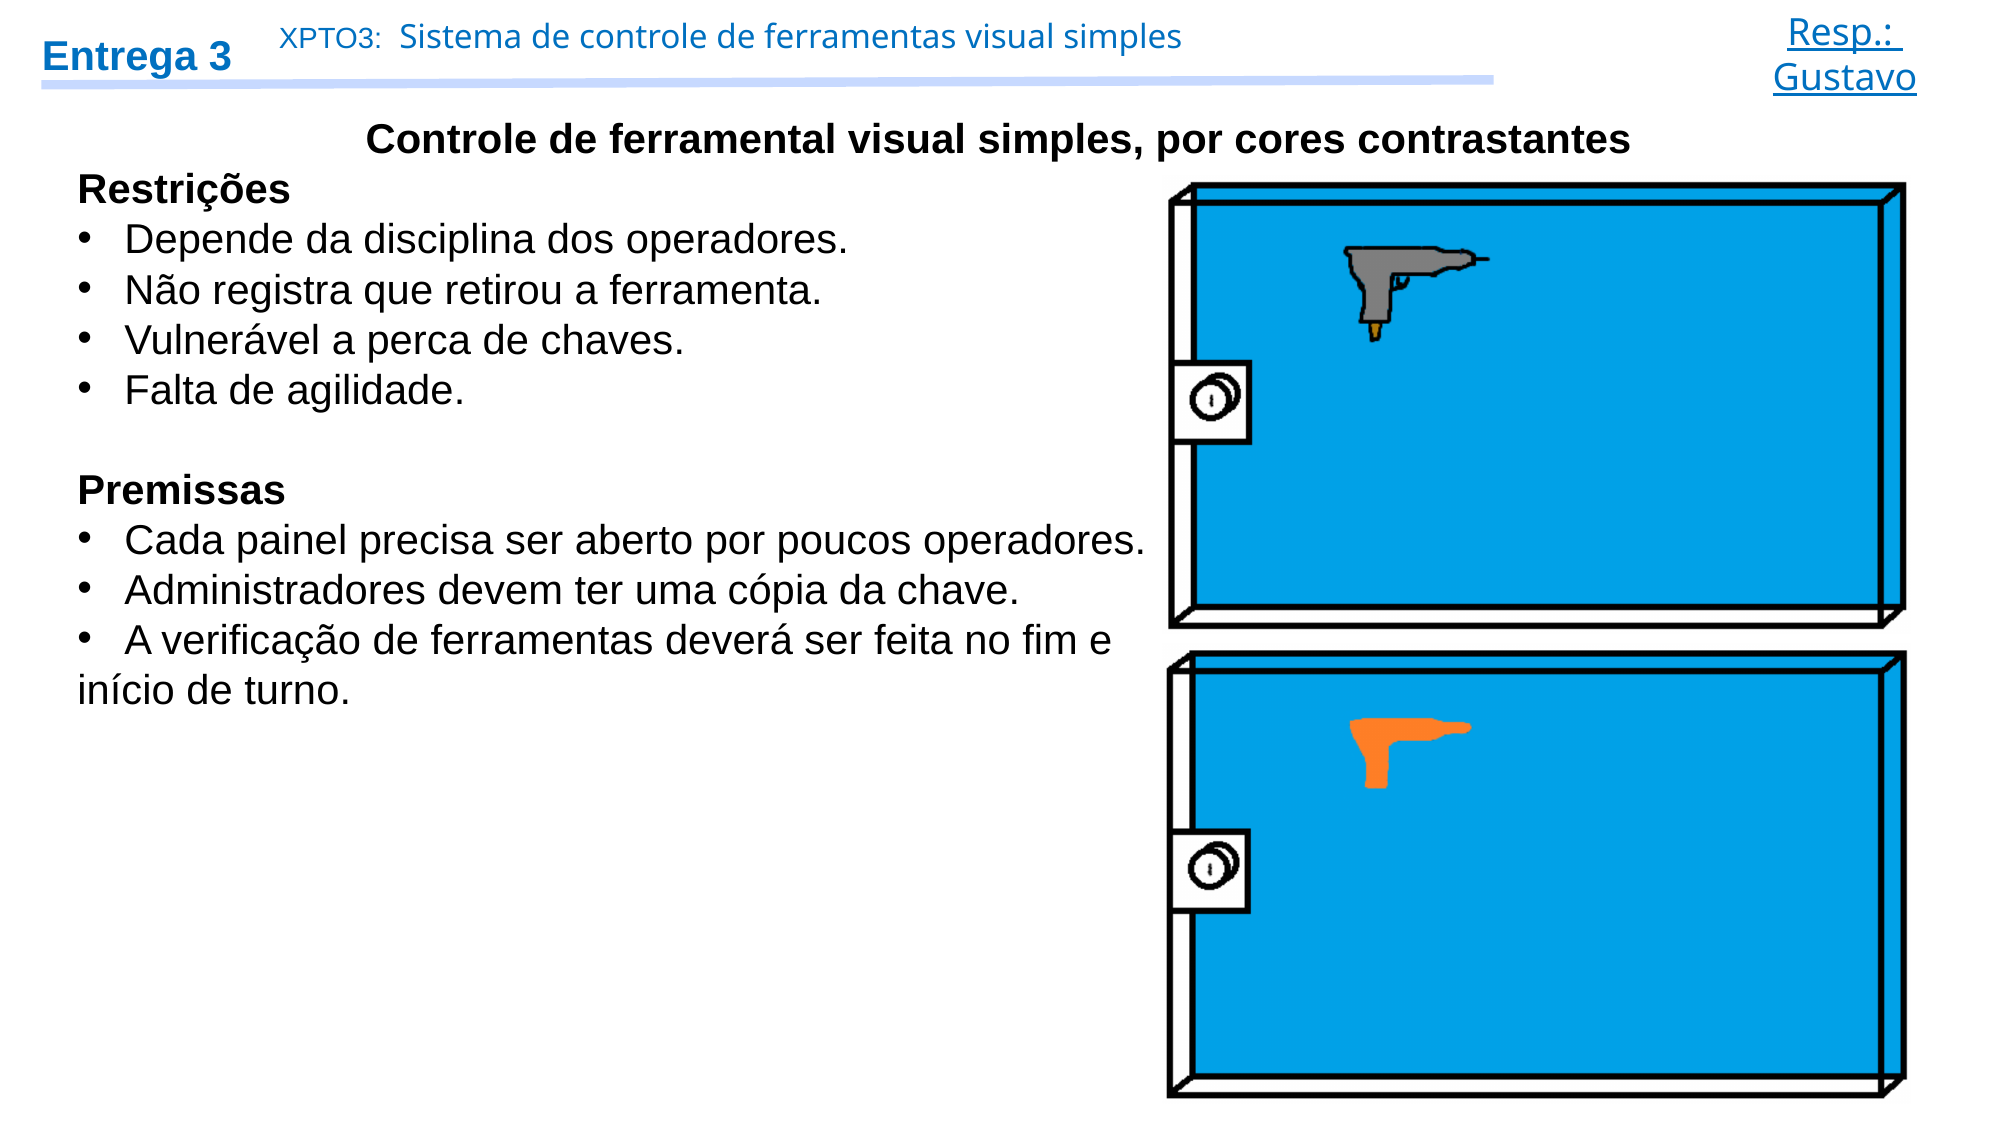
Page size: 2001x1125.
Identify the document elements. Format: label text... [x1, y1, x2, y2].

text_box Entrega 3 [33, 20, 264, 88]
text_box XPTO3: Sistema de controle de ferramentas visual simples [263, 7, 1686, 63]
text_box Controle de ferramental visual simples, por cores contrastantes Restrições Depende da disciplina dos operadores. Não registra que retirou a ferramenta. Vulnerável a perca de chaves. Falta de agilidade. Premissas Cada painel precisa ser aberto por poucos operadores. Administradores devem ter uma cópia da chave. A verificação de ferramentas deverá ser feita no fim e início de turno. [62, 104, 1936, 721]
picture [1162, 642, 1911, 1104]
picture [1162, 174, 1911, 635]
text_box Resp.: Gustavo [1700, 0, 1990, 105]
